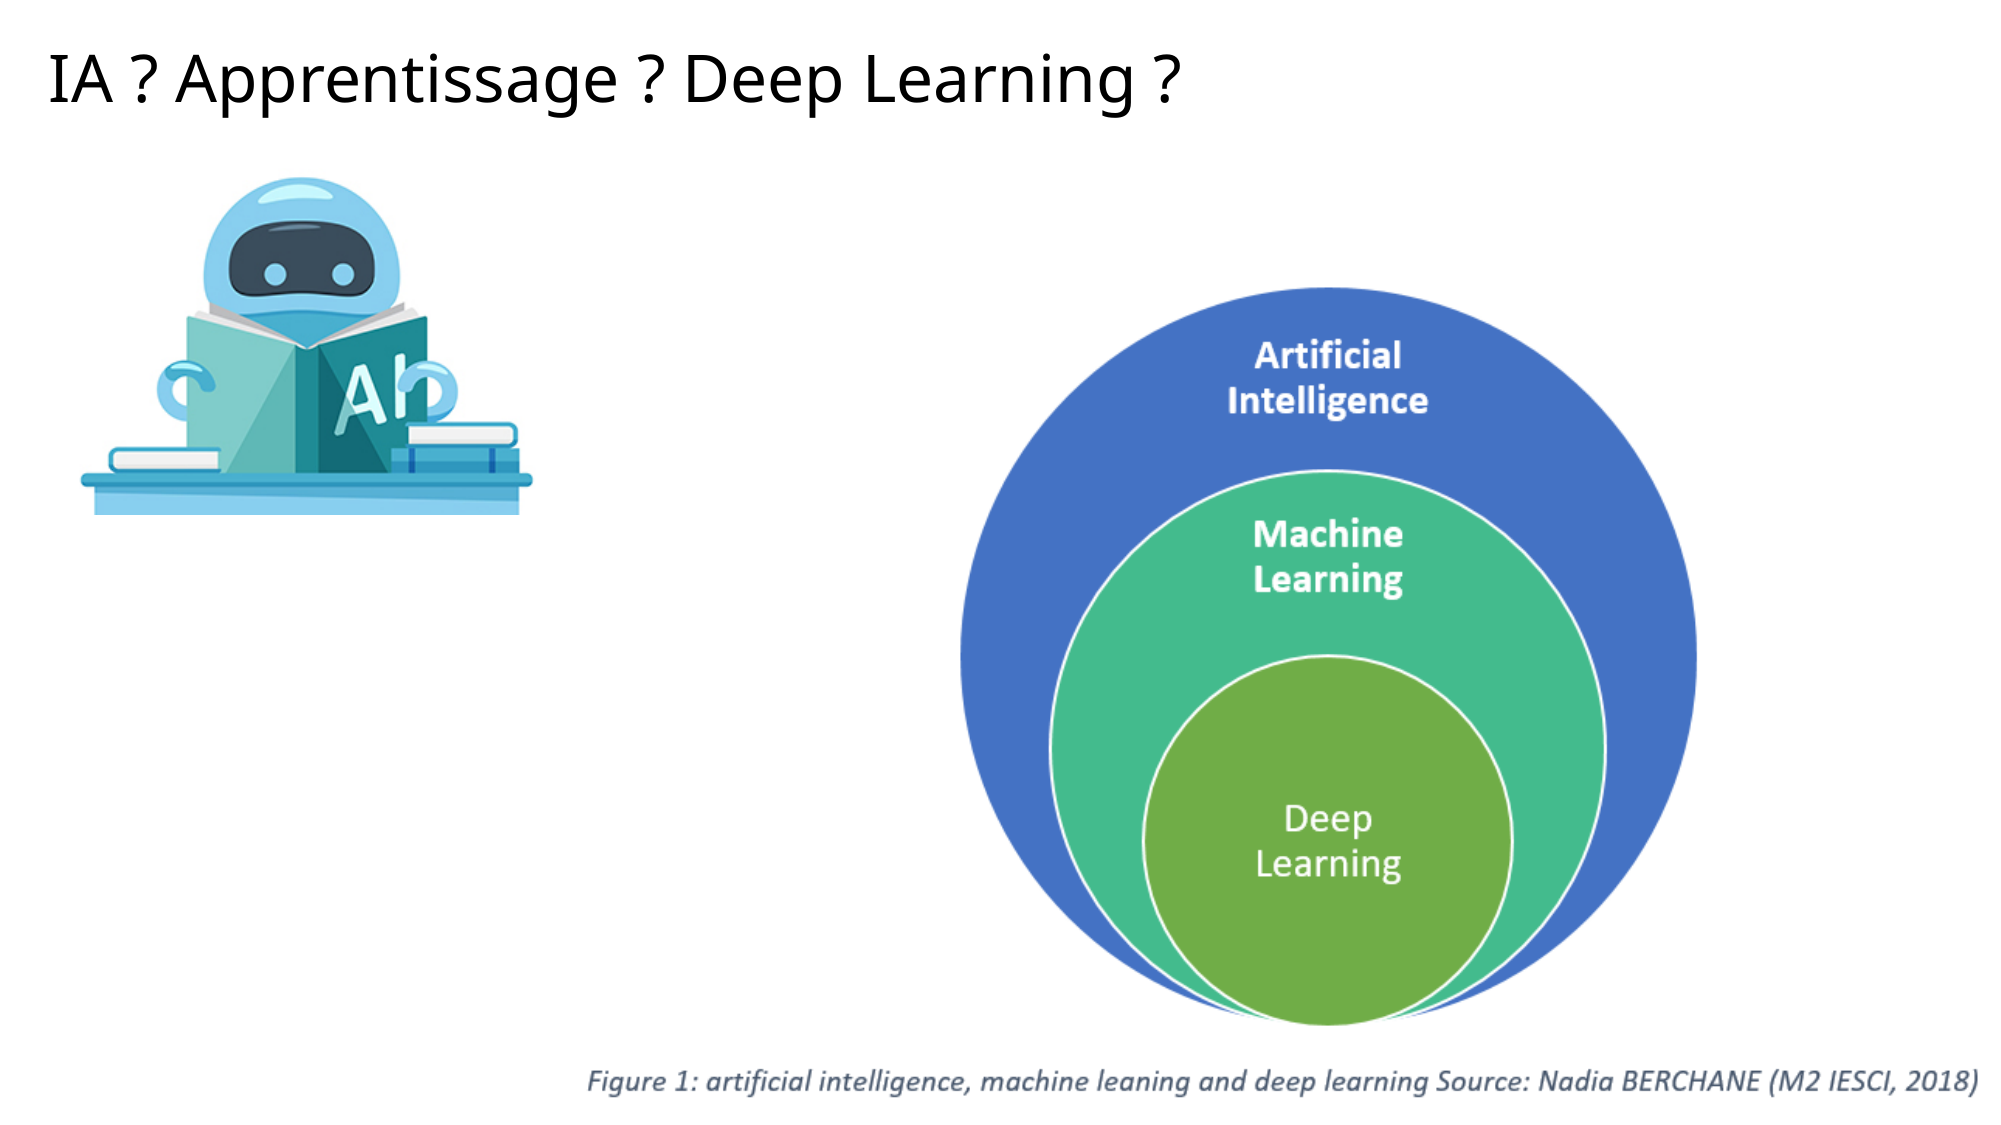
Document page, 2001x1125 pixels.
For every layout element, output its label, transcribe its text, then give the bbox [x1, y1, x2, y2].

title IA ? Apprentissage ? Deep Learning ? [33, 8, 1534, 132]
picture [33, 145, 2000, 1117]
